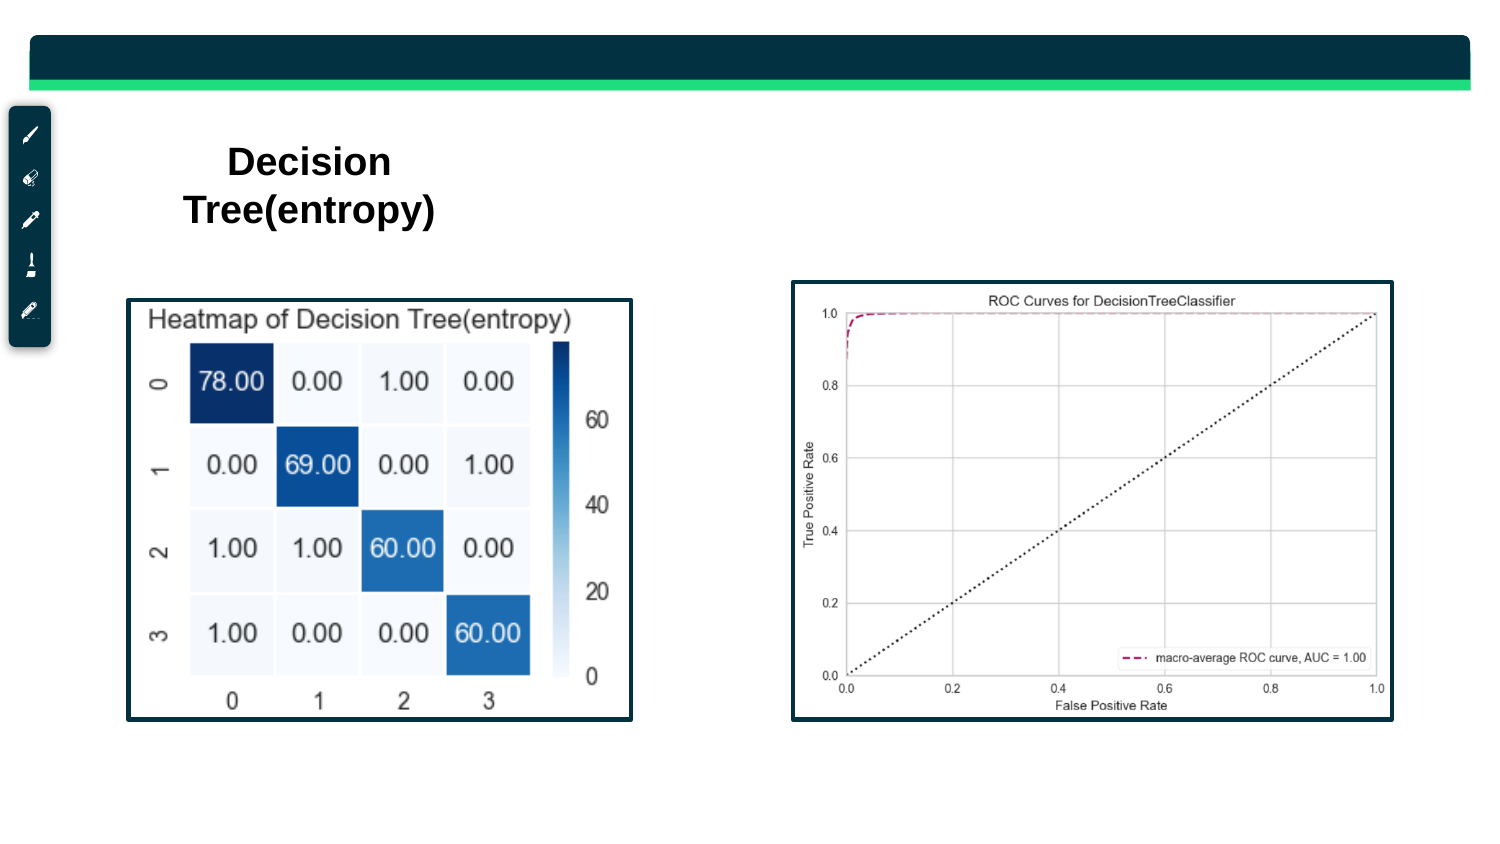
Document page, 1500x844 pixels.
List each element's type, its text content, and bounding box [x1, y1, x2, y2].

picture [796, 285, 1389, 716]
text_box Decision Tree(entropy) [81, 121, 538, 247]
text_box [29, 35, 1471, 80]
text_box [8, 105, 52, 348]
picture [132, 303, 628, 716]
